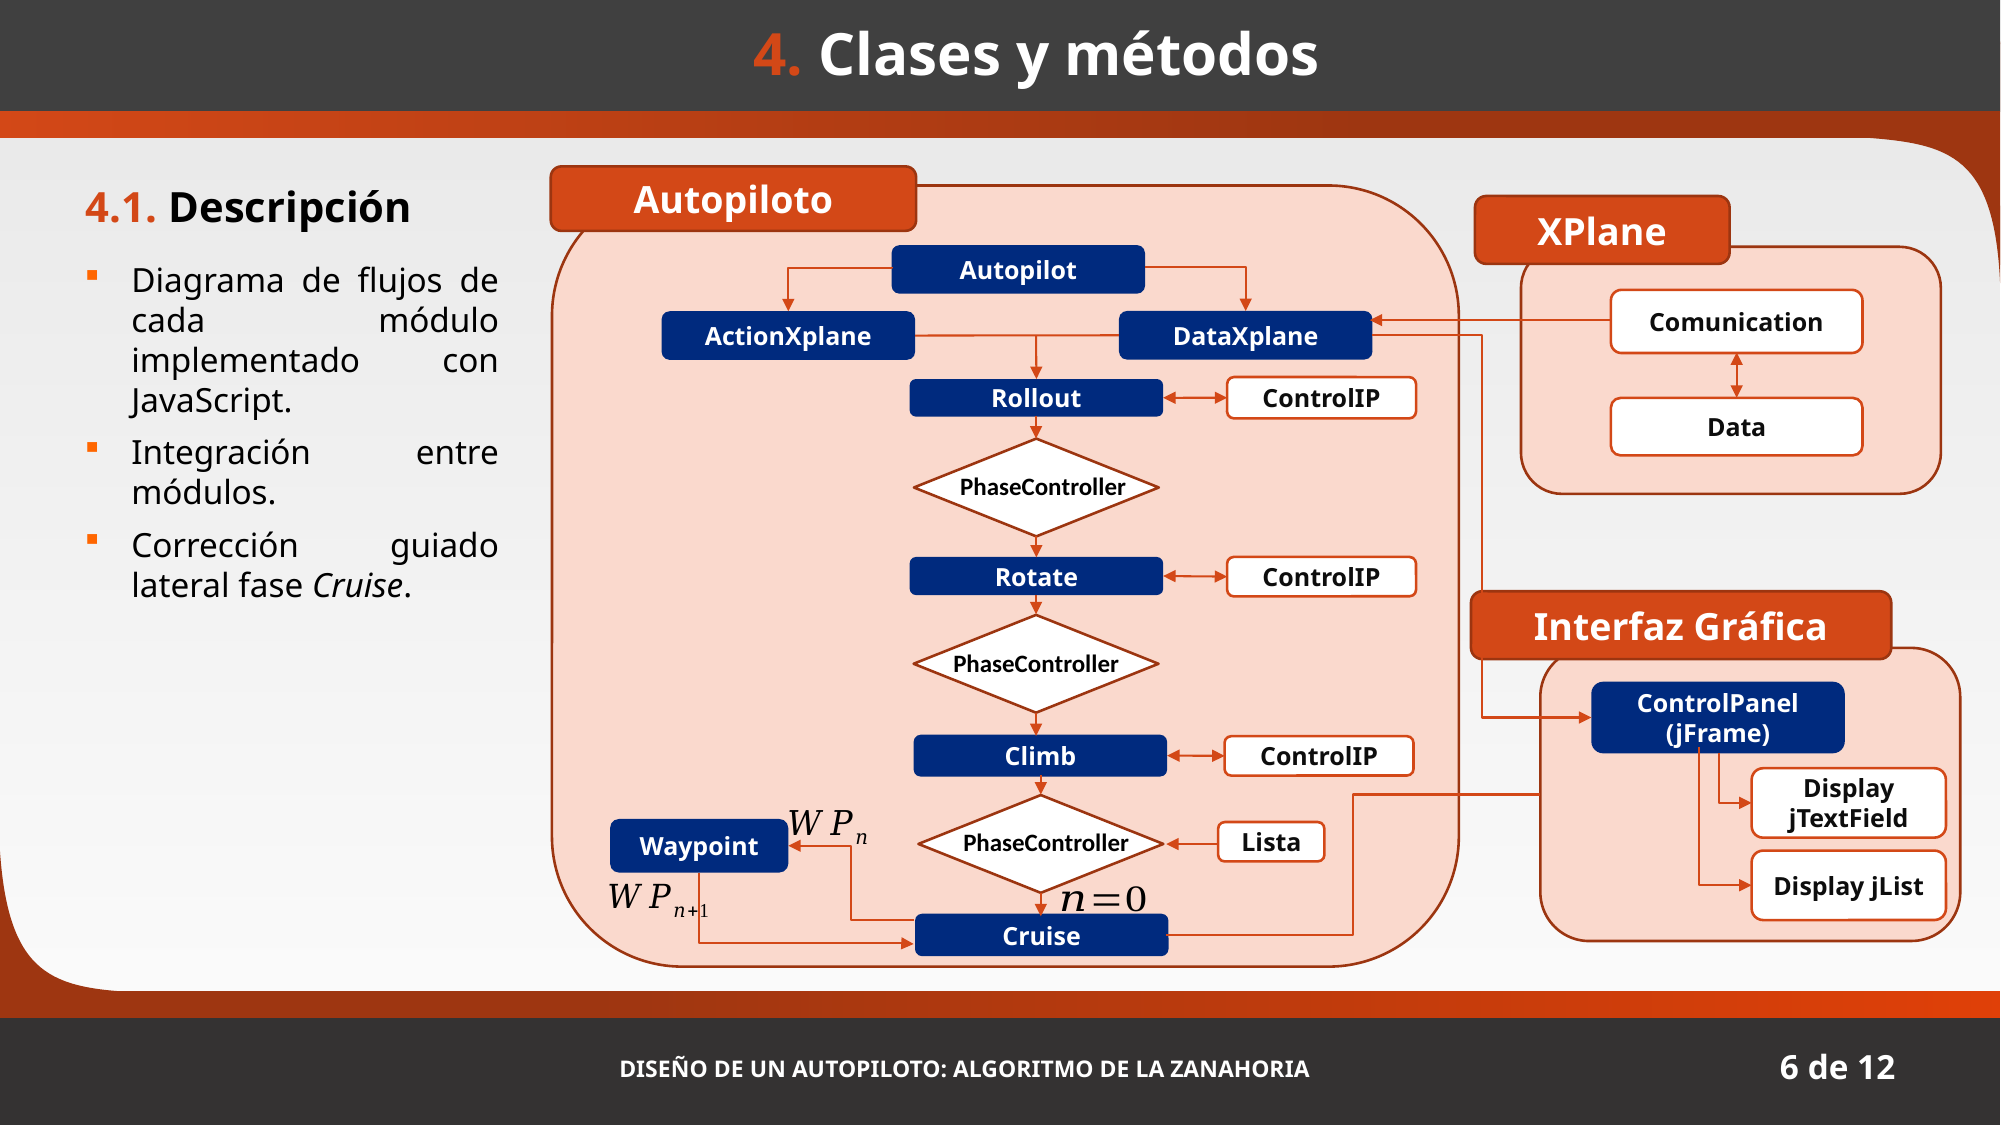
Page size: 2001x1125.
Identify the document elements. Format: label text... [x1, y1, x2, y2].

text_box 4. Clases y métodos [244, 23, 1815, 183]
text_box Autopiloto [549, 165, 918, 186]
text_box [787, 845, 915, 921]
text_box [551, 184, 1961, 968]
text_box Diseño de un autopiloto: Algoritmo de la zanahoria [604, 1038, 1456, 1099]
text_box 4.1. Descripción [27, 183, 549, 238]
slide_number 5 de 12 [1655, 1039, 1911, 1099]
text_box Diagrama de flujos de cada módulo implementado con JavaScript. Integración entre módulos. Corrección guiado lateral fase Cruise. [69, 252, 514, 832]
